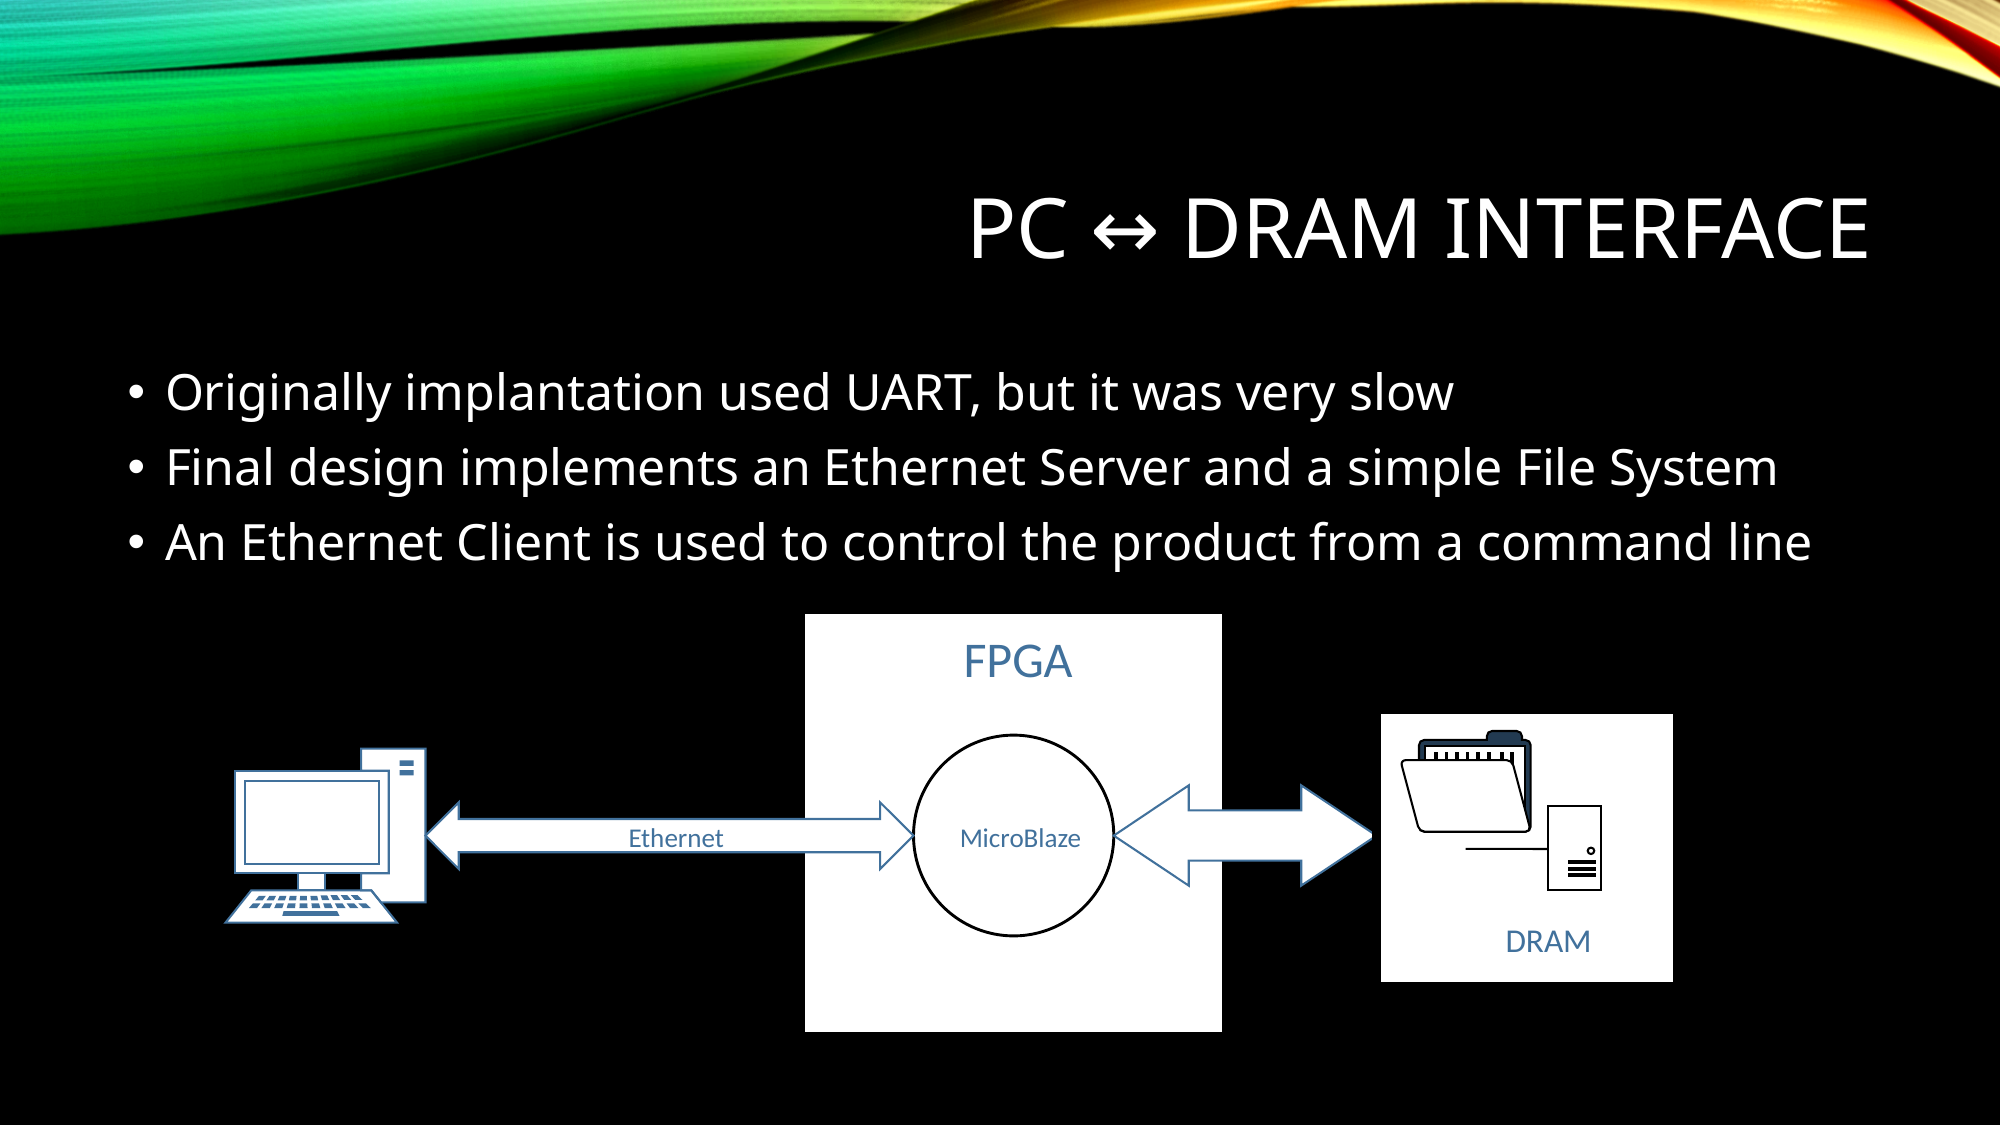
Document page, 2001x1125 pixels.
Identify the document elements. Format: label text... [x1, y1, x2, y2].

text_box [221, 603, 1682, 1043]
list Originally implantation used UART, but it was very slow Final design implements an Ethernet Server and a simple File System An Ethernet Client is used to control the product from a command line [112, 360, 1888, 1021]
title PC ↔ DRAM Interface [474, 125, 1888, 338]
picture [0, 0, 2000, 237]
